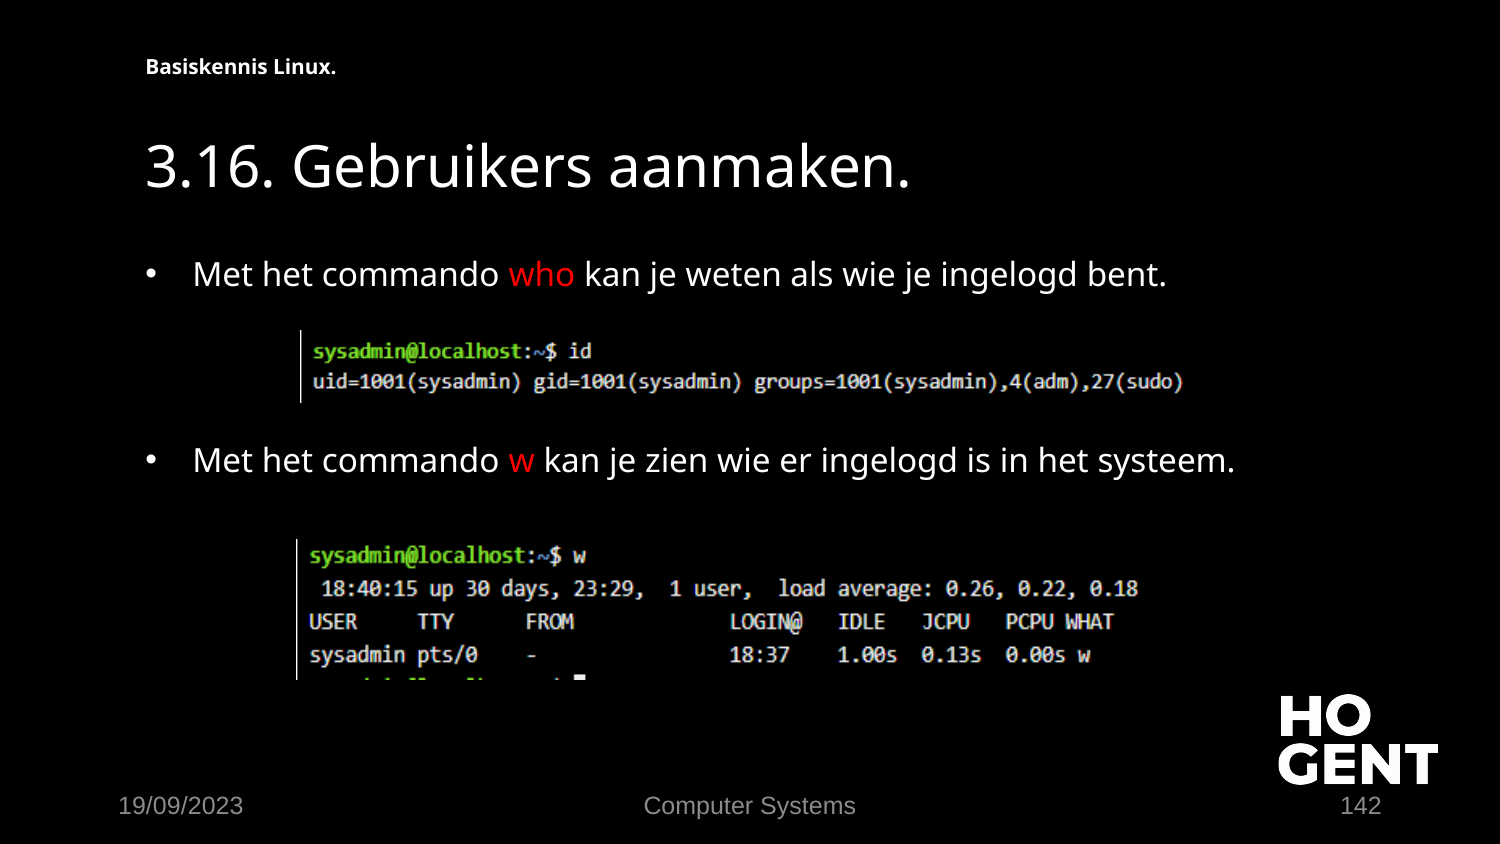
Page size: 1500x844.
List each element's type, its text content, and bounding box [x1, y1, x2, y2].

picture [296, 539, 1174, 681]
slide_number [103, 782, 441, 828]
slide_number 142 [1059, 782, 1397, 828]
list Met het commando who kan je weten als wie je ingelogd bent. Met het commando w kan je zien wie er ingelogd is in het systeem. [130, 245, 1437, 759]
footer Computer Systems [496, 782, 1004, 828]
list Basiskennis Linux. [130, 46, 806, 100]
picture [300, 330, 1200, 404]
title 3.16. Gebruikers aanmaken. [130, 121, 1480, 223]
